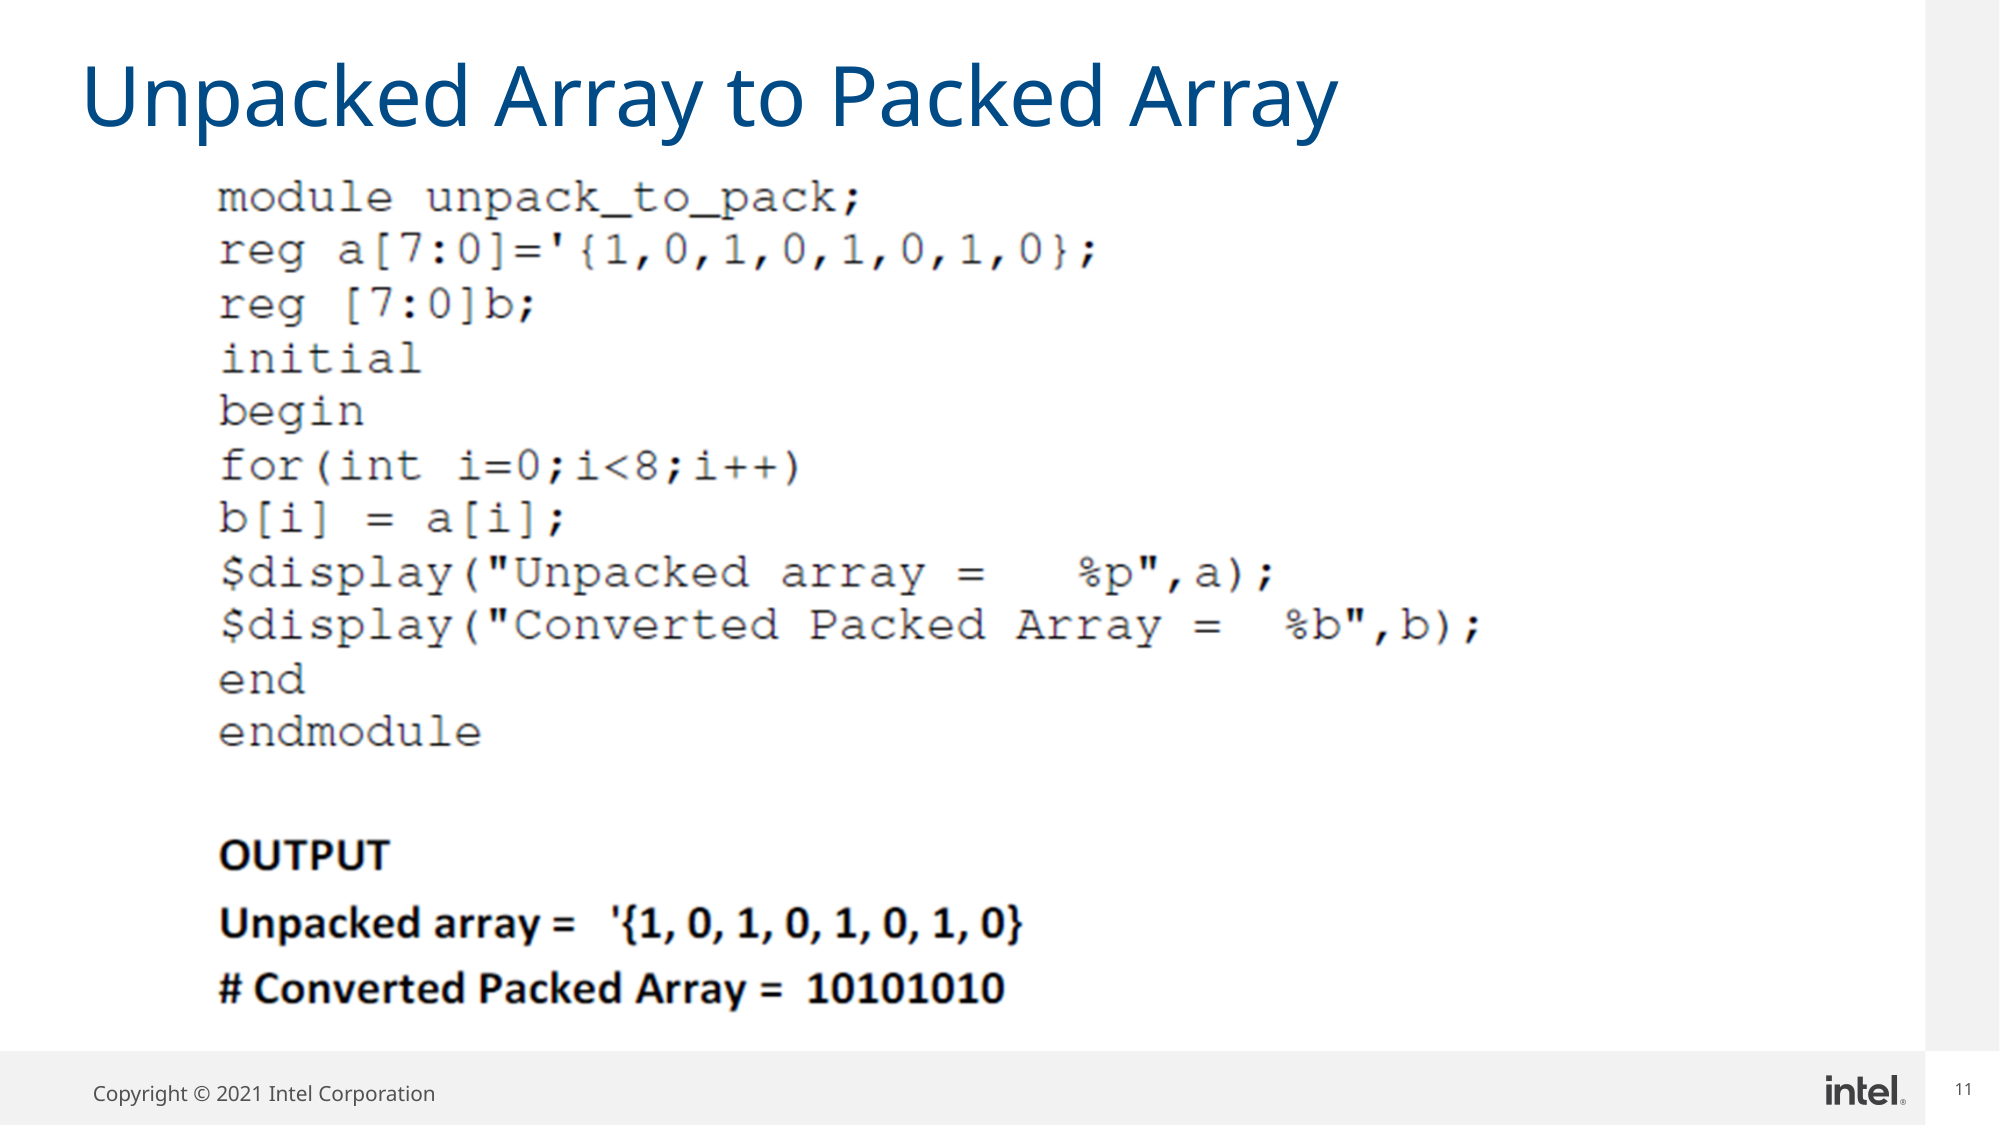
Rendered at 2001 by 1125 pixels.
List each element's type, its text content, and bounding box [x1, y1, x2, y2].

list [96, 176, 1754, 1026]
title Unpacked Array to Packed Array [79, 54, 1881, 201]
picture [1826, 1075, 1906, 1105]
